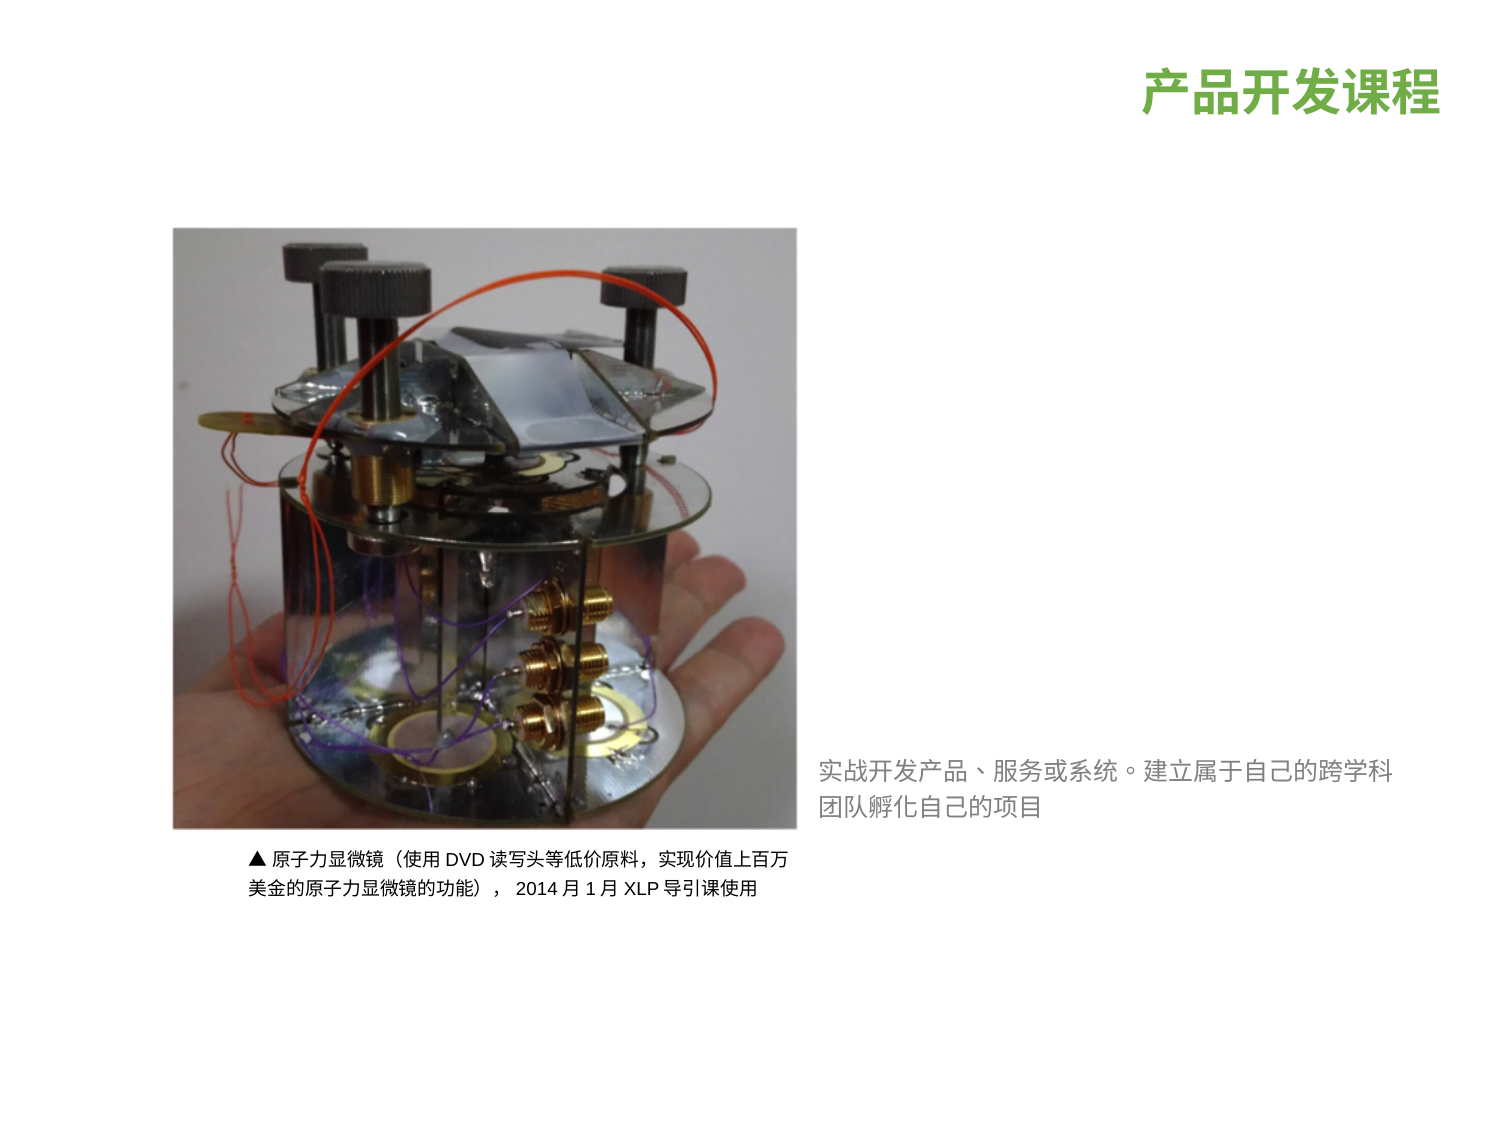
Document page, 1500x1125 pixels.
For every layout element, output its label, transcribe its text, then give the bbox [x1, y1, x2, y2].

list 实战开发产品、服务或系统。建立属于自己的跨学科团队孵化自己的项目 [798, 204, 1422, 830]
title 产品开发课程 [0, 35, 1500, 129]
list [172, 204, 798, 853]
text_box ▲原子力显微镜（使用DVD读写头等低价原料，实现价值上百万美金的原子力显微镜的功能），2014月1月XLP导引课使用 [234, 833, 818, 907]
